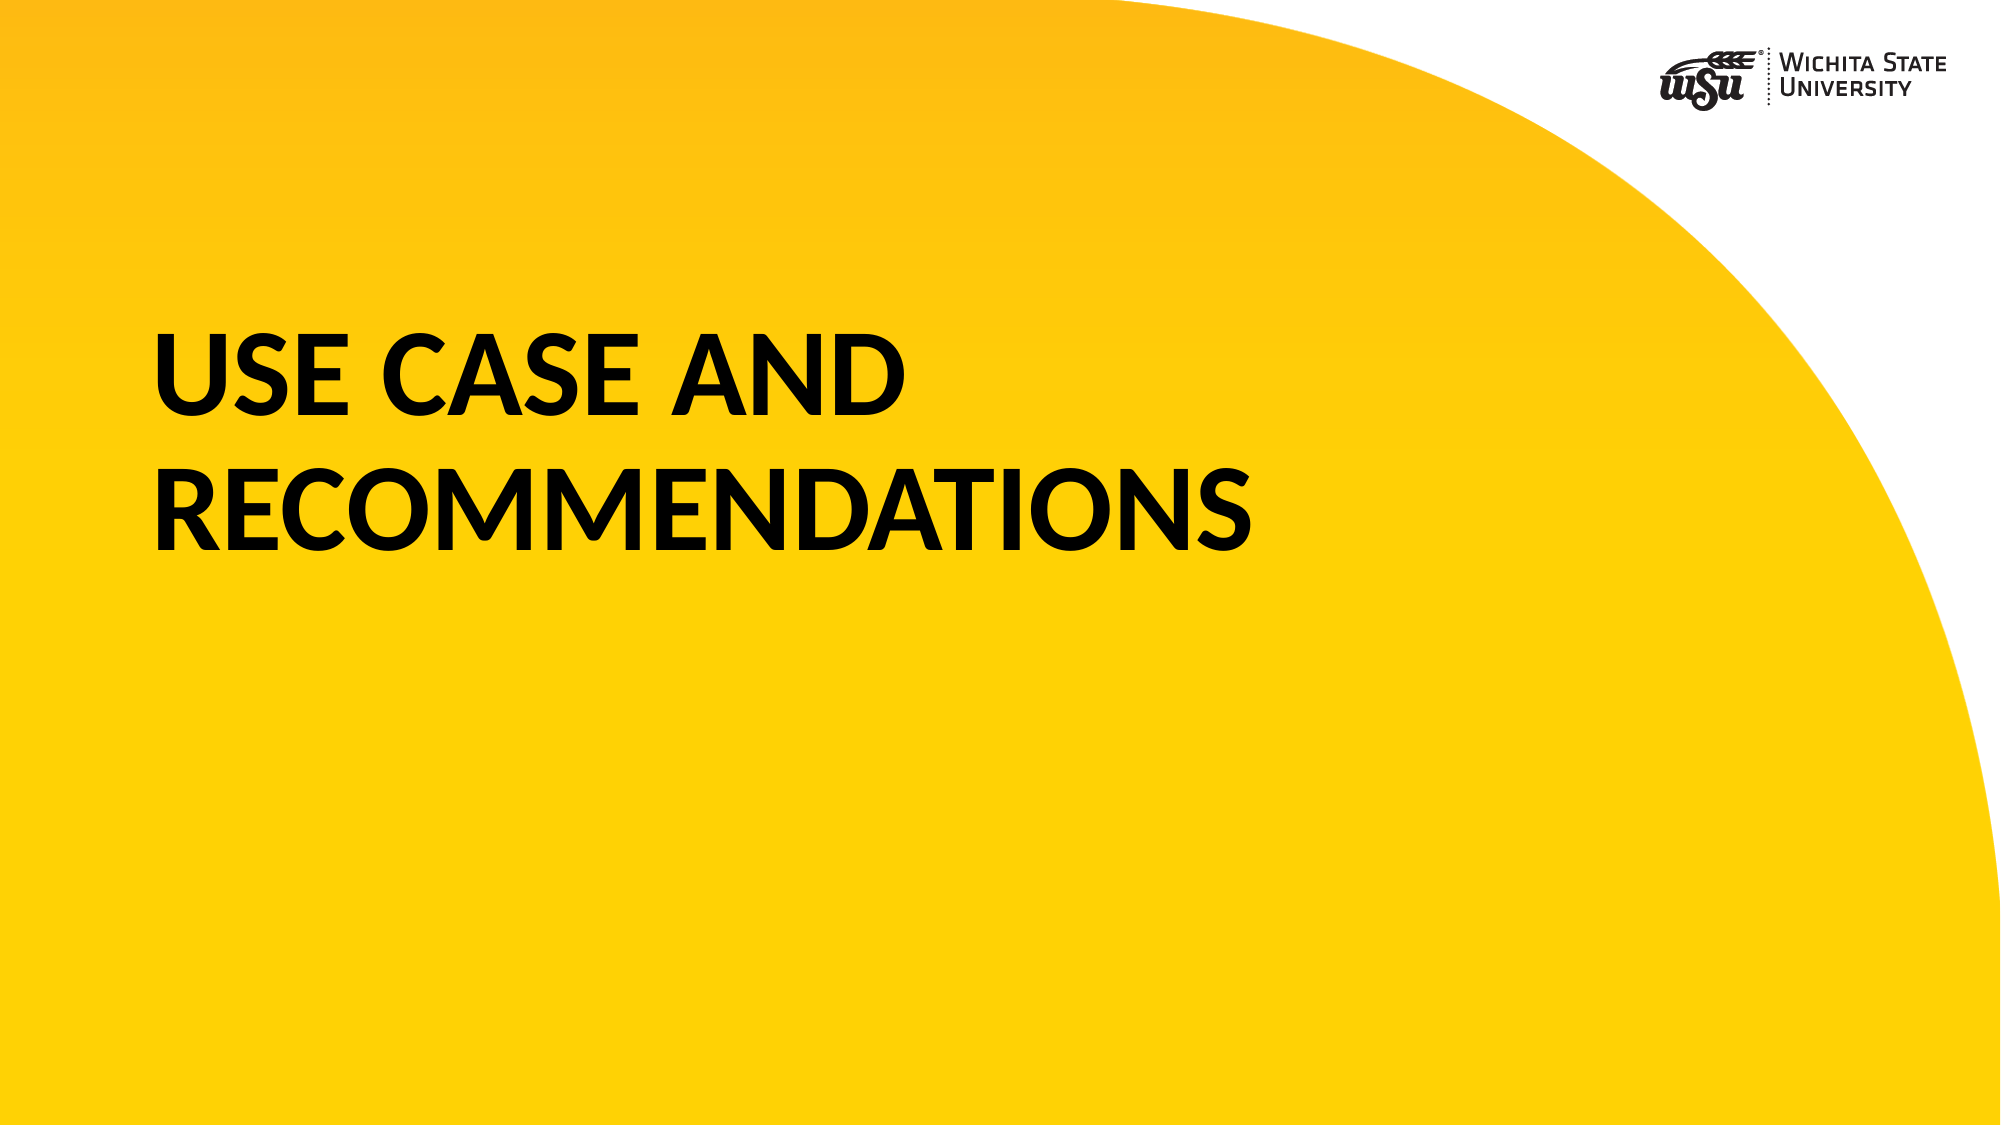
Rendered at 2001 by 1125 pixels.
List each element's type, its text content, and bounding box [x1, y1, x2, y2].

title USE CASE AND RECOMMENDATIONS [136, 117, 1324, 586]
picture [0, 0, 2001, 1125]
